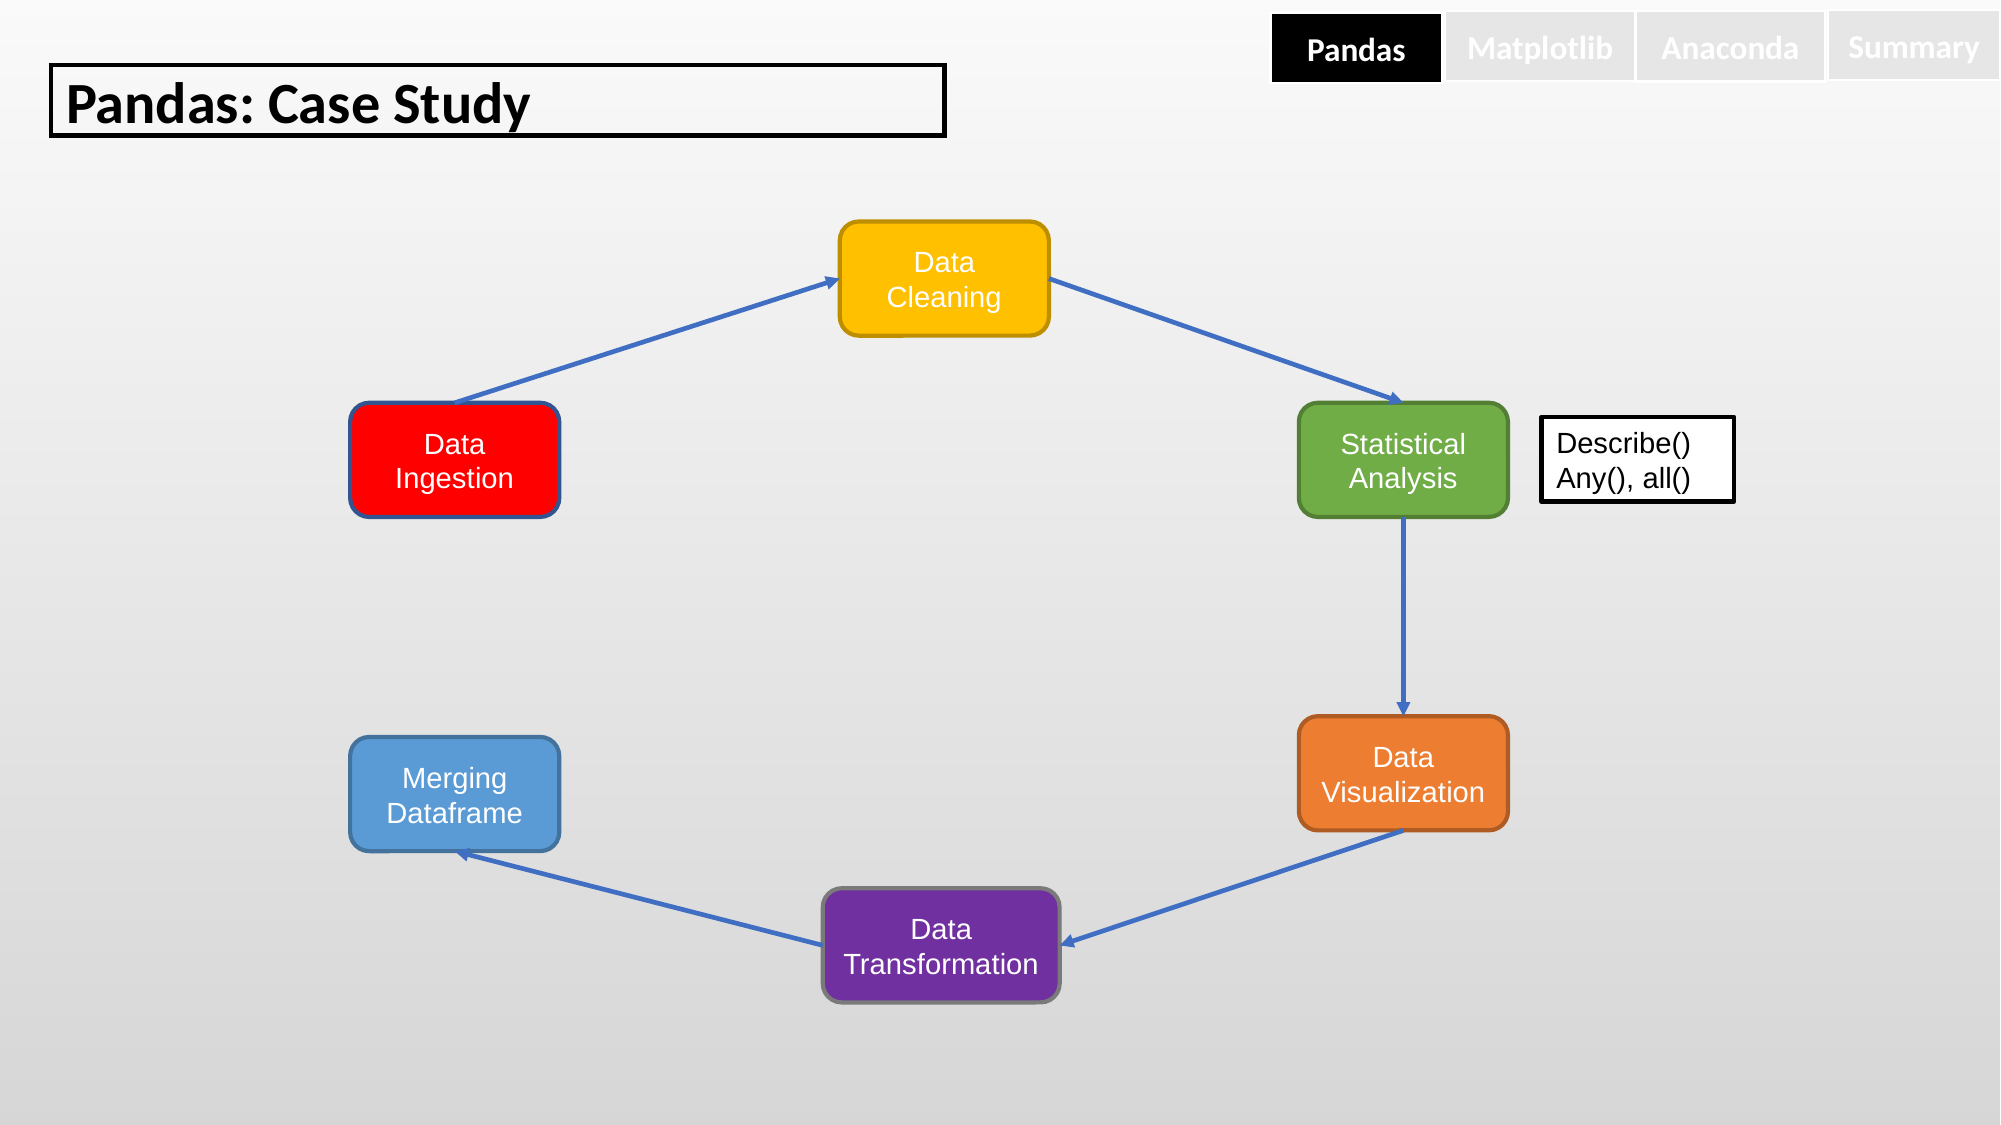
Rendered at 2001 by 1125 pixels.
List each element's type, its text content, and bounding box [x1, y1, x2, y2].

text_box Data Cleaning [837, 219, 1052, 338]
text_box Merging Dataframe [348, 734, 562, 854]
text_box Describe() Any(), all() [1539, 415, 1736, 504]
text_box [454, 278, 840, 404]
text_box Statistical Analysis [1296, 400, 1511, 520]
text_box Data Visualization [1296, 714, 1511, 833]
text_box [1048, 278, 1404, 404]
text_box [1059, 830, 1404, 946]
text_box Data Ingestion [348, 400, 562, 520]
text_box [1270, 9, 2000, 84]
text_box Data Transformation [820, 886, 1062, 1005]
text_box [454, 850, 823, 946]
text_box Pandas: Case Study [51, 65, 945, 136]
